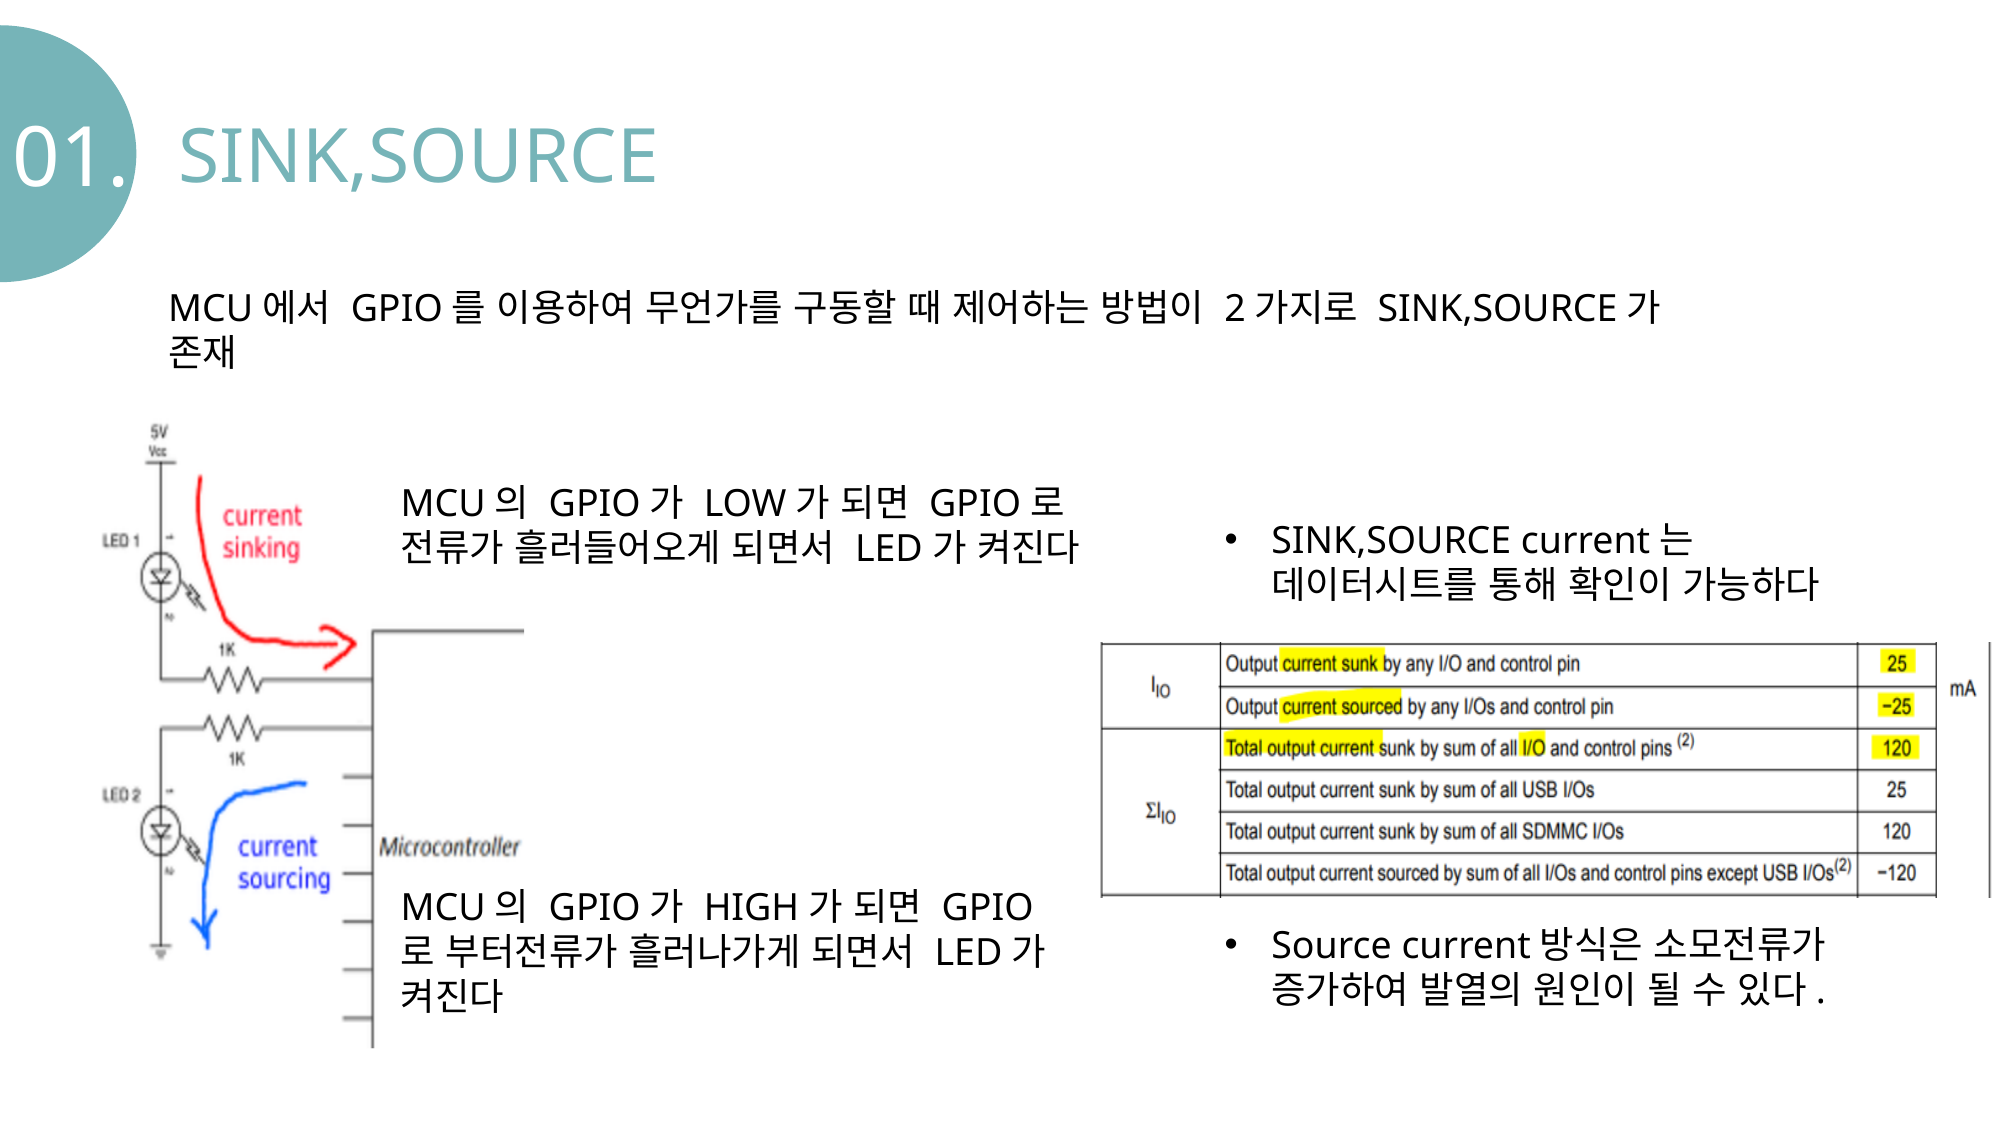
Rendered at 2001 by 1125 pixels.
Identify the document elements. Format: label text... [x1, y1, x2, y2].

text_box SINK,SOURCE [163, 100, 675, 206]
text_box SINK,SOURCE current는 데이터시트를 통해 확인이 가능하다 Source current방식은 소모전류가 증가하여 발열의 원인이 될 수 있다. [1209, 508, 1909, 642]
picture [1099, 642, 1995, 898]
text_box SINK,SOURCE current는 데이터시트를 통해 확인이 가능하다 Source current방식은 소모전류가 증가하여 발열의 원인이 될 수 있다. [1209, 898, 1909, 1064]
text_box MCU의 GPIO가 LOW가 되면 GPIO로 전류가 흘러들어오게 되면서 LED가 켜진다 [594, 471, 1108, 577]
text_box MCU의 GPIO가 HIGH가 되면 GPIO로 부터전류가 흘러나가게 되면서 LED가 켜진다 [594, 875, 1088, 1025]
text_box MCU에서 GPIO를 이용하여 무언가를 구동할 때 제어하는 방법이 2가지로 SINK,SOURCE가 존재 [153, 276, 1735, 382]
text_box 01. [0, 95, 146, 211]
picture [56, 407, 594, 1083]
